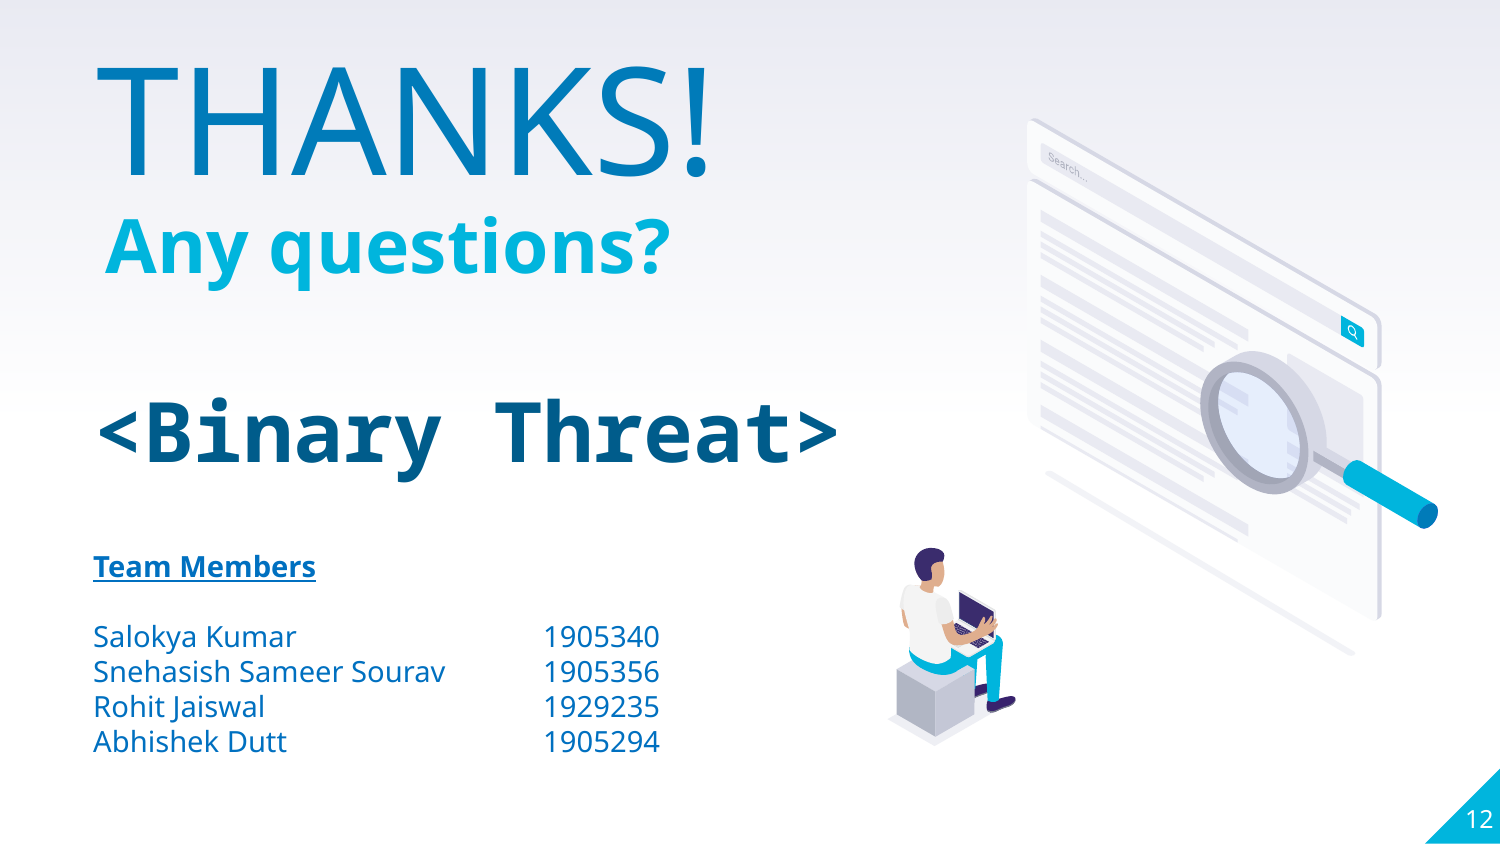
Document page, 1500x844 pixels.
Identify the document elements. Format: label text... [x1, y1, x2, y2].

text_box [887, 117, 1439, 747]
title THANKS! [96, 60, 810, 198]
subtitle Any questions? [105, 189, 819, 319]
text_box <Binary Threat> Team Members Salokya Kumar 1905340 Snehasish Sameer Sourav 1905356 Rohit Jaiswal 1929235 Abhishek Dutt 1905294 [78, 371, 875, 766]
slide_number 12 [1418, 760, 1494, 838]
